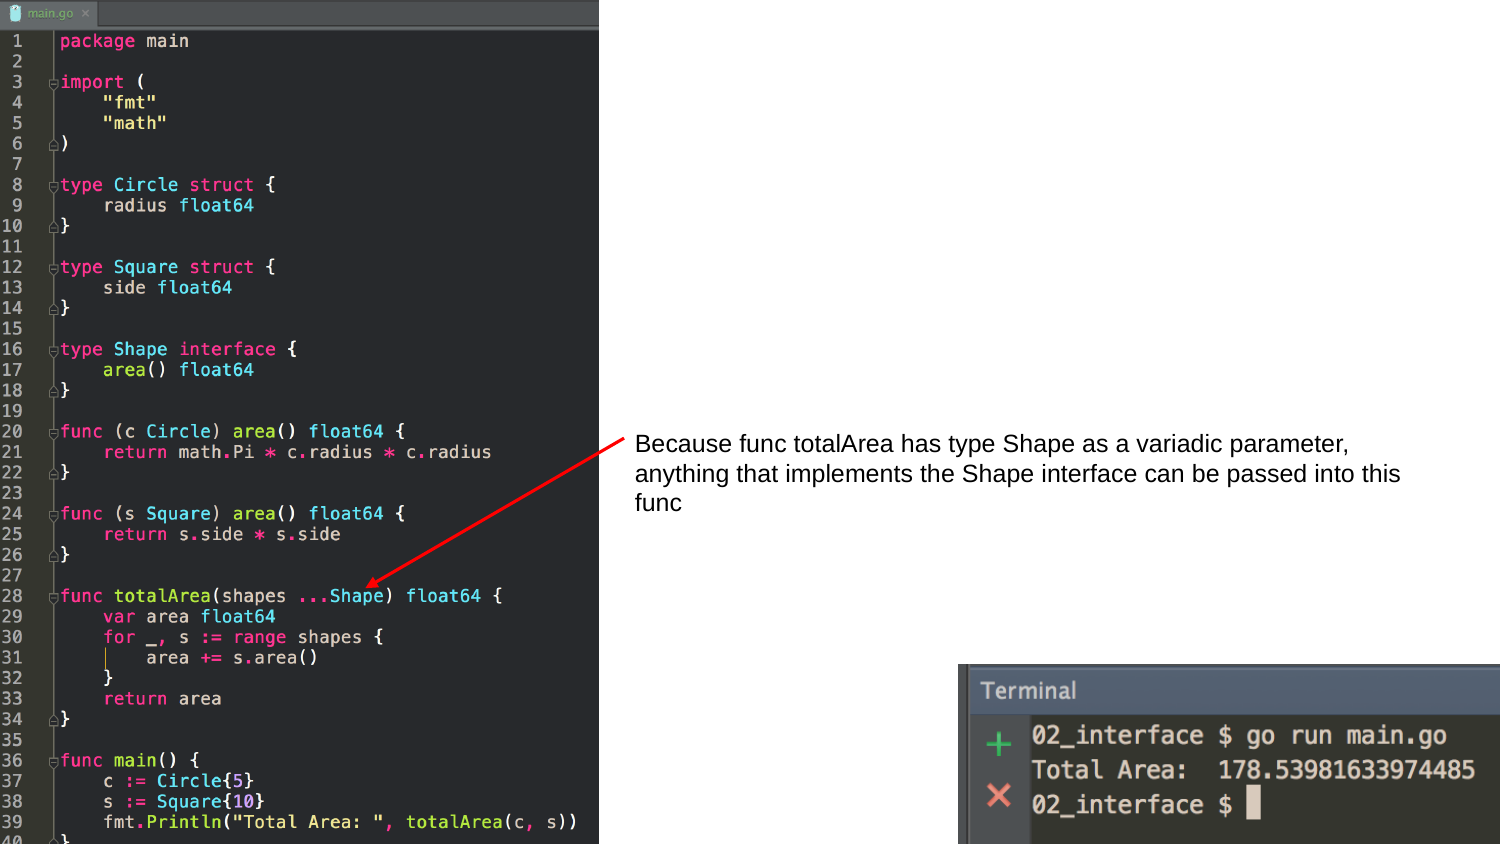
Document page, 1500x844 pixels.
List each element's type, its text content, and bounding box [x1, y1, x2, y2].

text_box Because func totalArea has type Shape as a variadic parameter, anything that implements the Shape interface can be passed into this func [619, 412, 1438, 553]
picture [958, 663, 1500, 844]
picture [0, 0, 599, 844]
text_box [365, 437, 625, 589]
